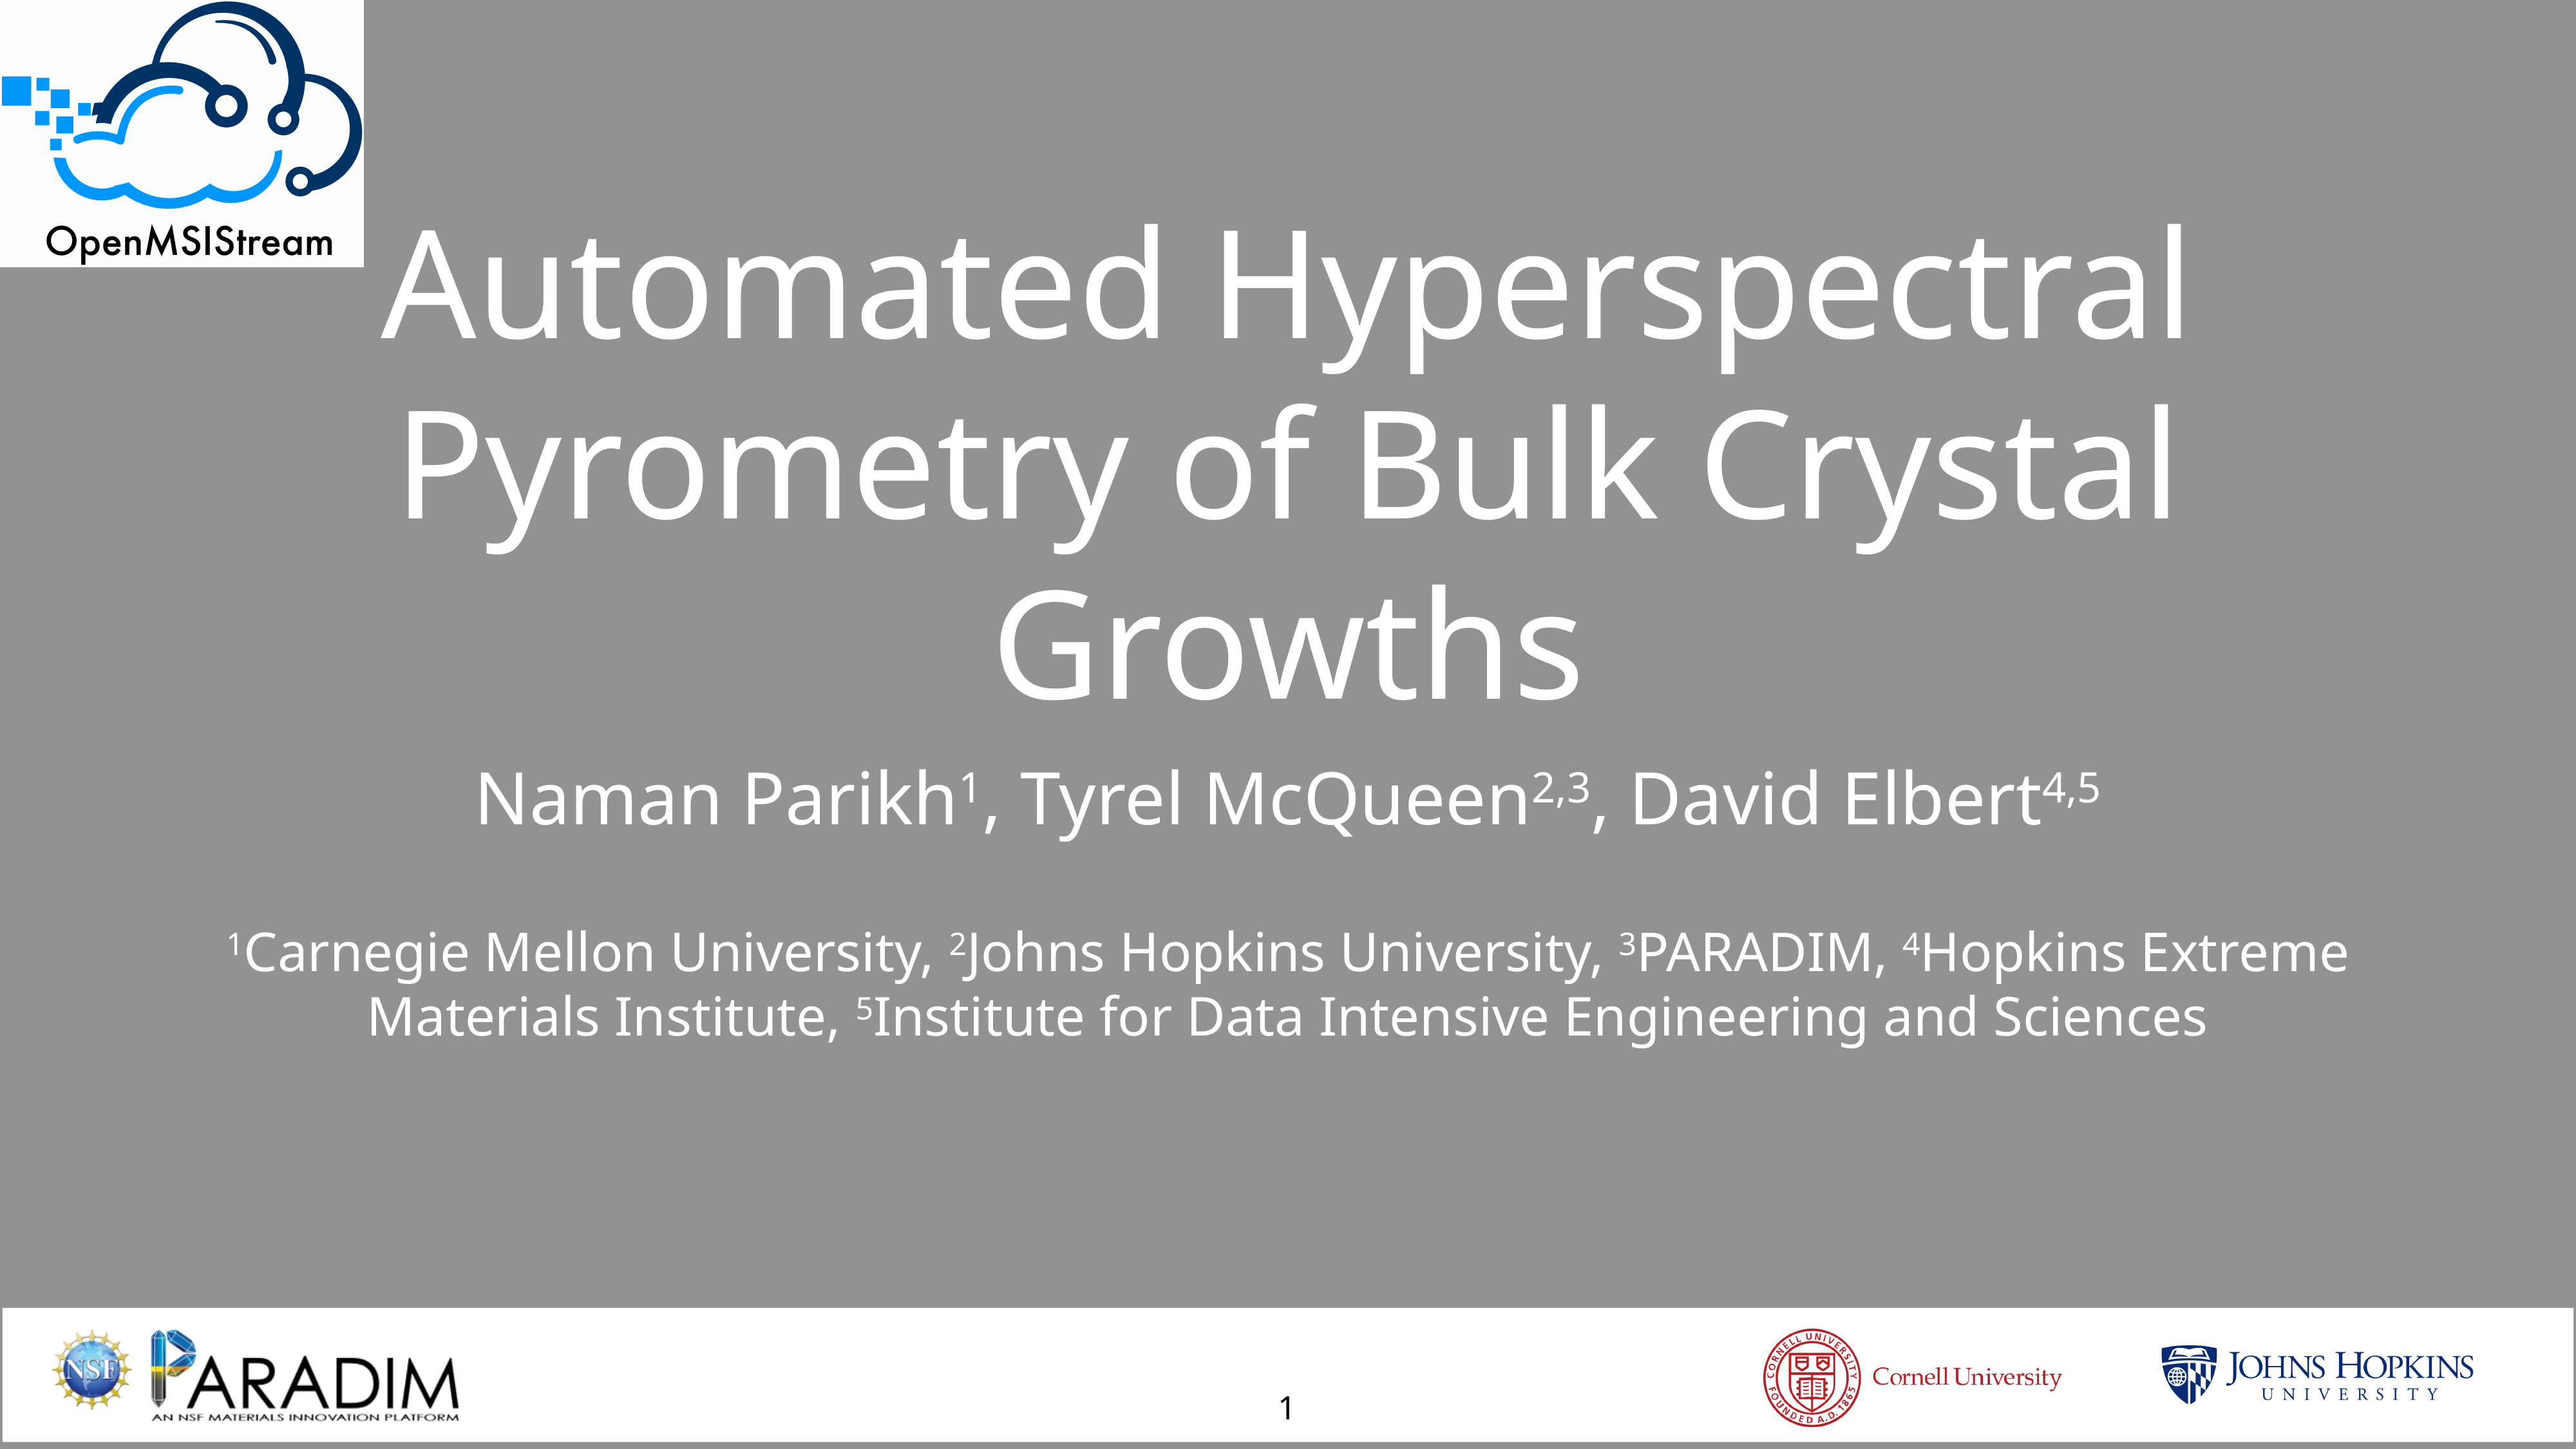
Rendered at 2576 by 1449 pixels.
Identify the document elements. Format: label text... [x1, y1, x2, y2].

picture [1763, 1329, 2062, 1427]
text_box Naman Parikh1, Tyrel McQueen2,3, David Elbert4,5 1Carnegie Mellon University, 2Johns Hopkins University, 3PARADIM, 4Hopkins Extreme Materials Institute, 5Institute for Data Intensive Engineering and Sciences [187, 747, 2389, 993]
picture [44, 1322, 468, 1428]
text_box Automated Hyperspectral Pyrometry of Bulk Crystal Growths [187, 243, 2389, 734]
slide_number 1 [1263, 1381, 1312, 1431]
picture [0, 0, 365, 267]
picture [2103, 1322, 2532, 1428]
